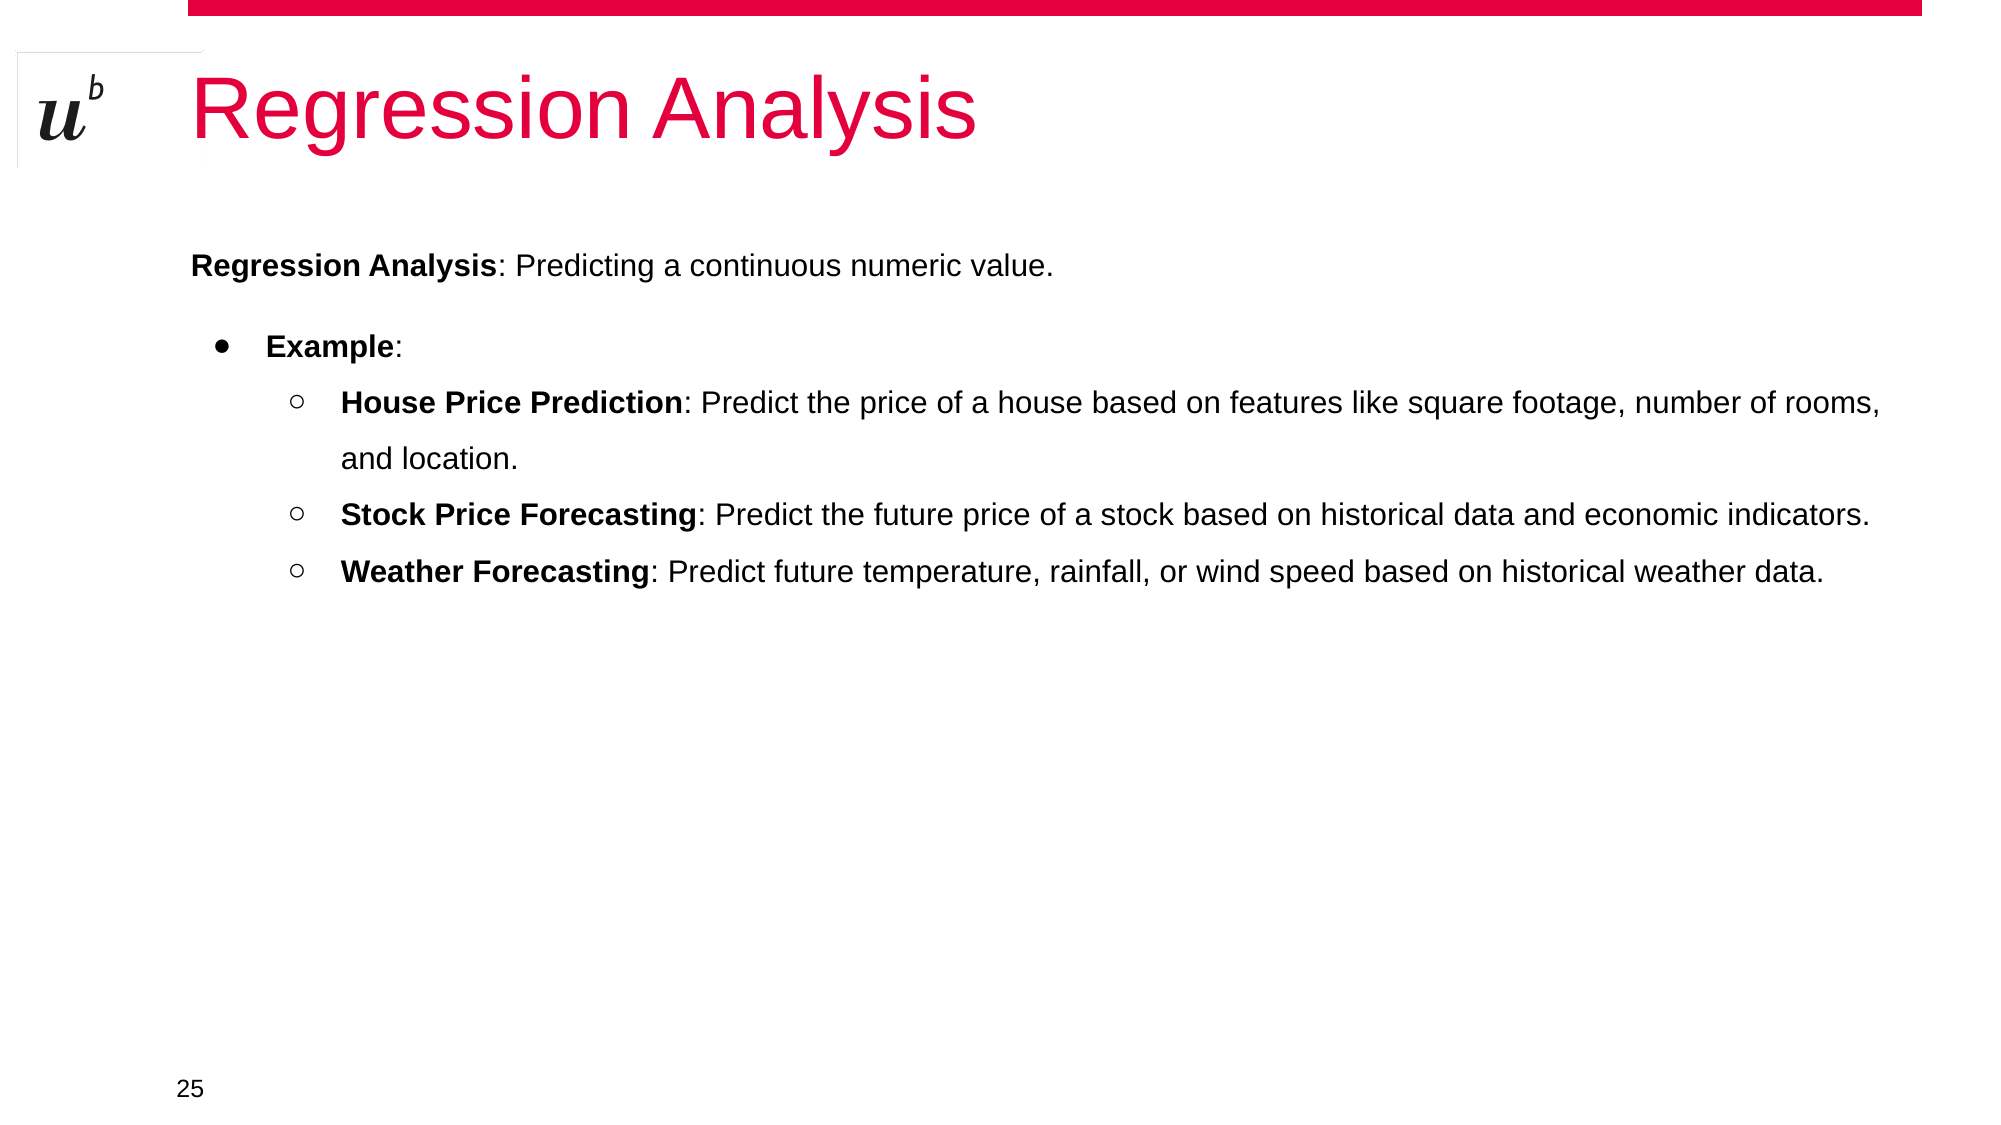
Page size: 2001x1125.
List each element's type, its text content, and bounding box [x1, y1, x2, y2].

picture [15, 50, 175, 169]
title Regression Analysis [175, 47, 1901, 171]
list Regression Analysis: Predicting a continuous numeric value. Example: House Price Prediction: Predict the price of a house based on features like square footage, number of rooms, and location. Stock Price Forecasting: Predict the future price of a stock based on historical data and economic indicators. Weather Forecasting: Predict future temperature, rainfall, or wind speed based on historical weather data. [175, 237, 1901, 952]
slide_number ‹#› [149, 1057, 211, 1117]
